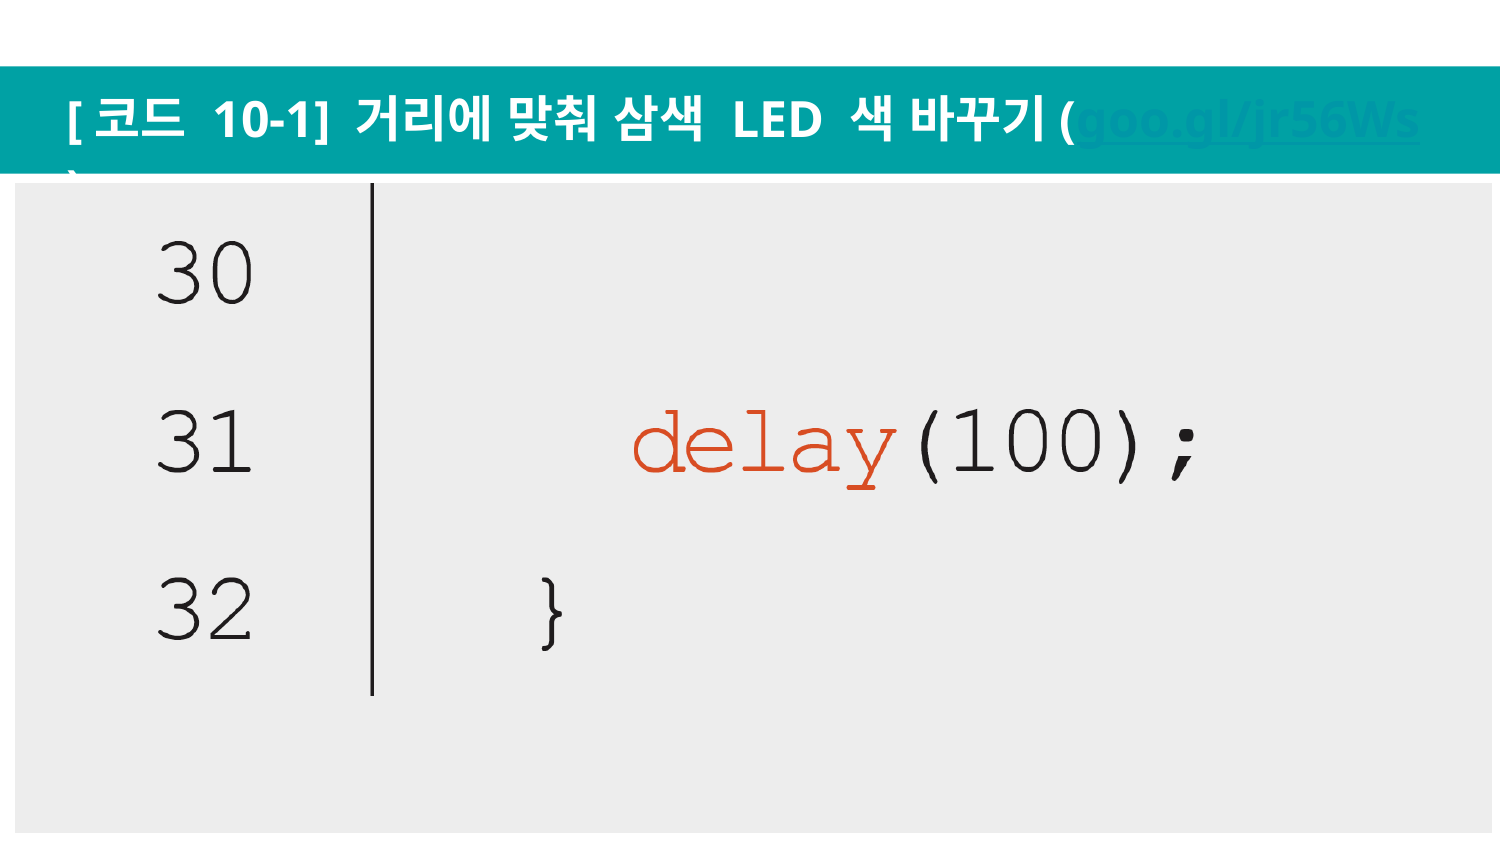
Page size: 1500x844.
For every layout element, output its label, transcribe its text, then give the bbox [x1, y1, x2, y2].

picture [8, 182, 1493, 836]
title [코드 10-1] 거리에 맞춰 삼색 LED 색 바꾸기(goo.gl/jr56Ws) [51, 72, 1449, 167]
